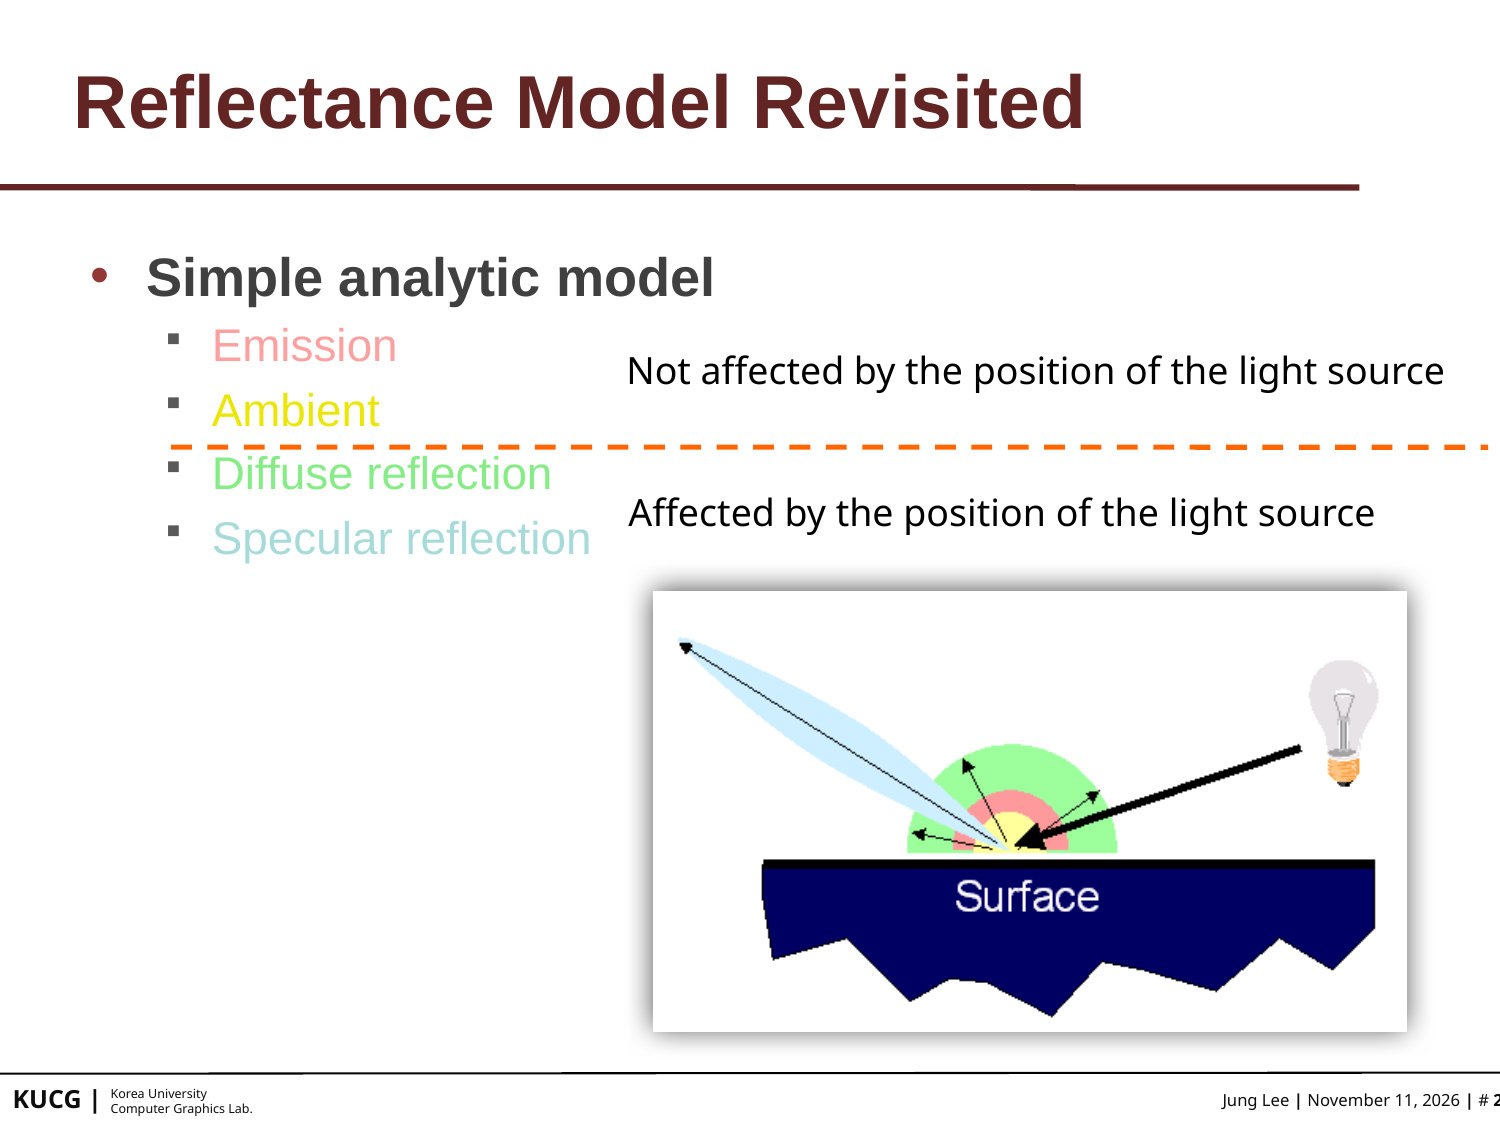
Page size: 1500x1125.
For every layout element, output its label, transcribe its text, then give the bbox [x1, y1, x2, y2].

picture [653, 590, 1407, 1032]
text_box Not affected by the position of the light source [611, 339, 1461, 400]
list Simple analytic model Emission Ambient Diffuse reflection Specular reflection [75, 234, 1425, 1032]
text_box Affected by the position of the light source [613, 481, 1392, 542]
title Reflectance Model Revisited [44, 33, 1395, 164]
